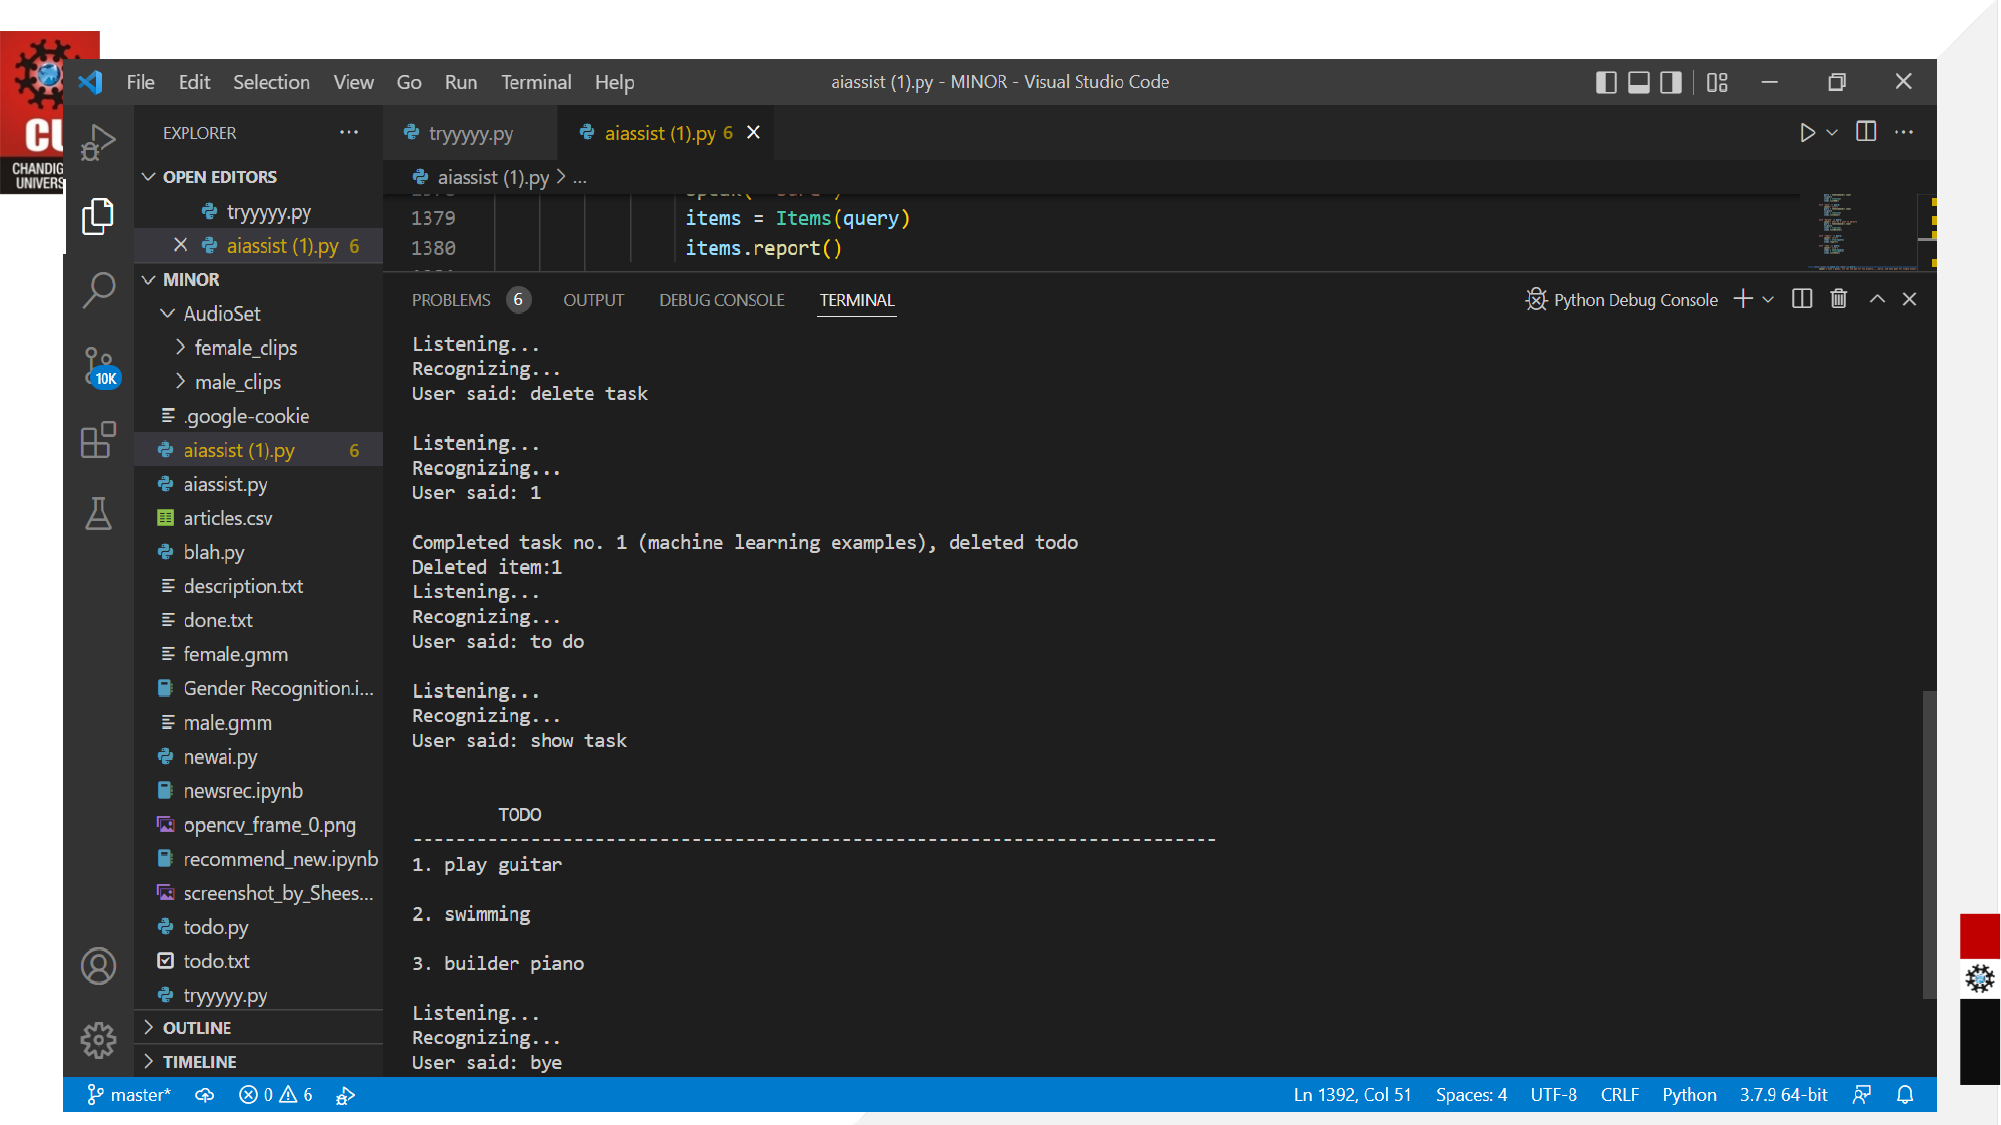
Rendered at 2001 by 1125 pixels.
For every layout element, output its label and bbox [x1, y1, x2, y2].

picture [0, 0, 2001, 1125]
list [63, 59, 1937, 1112]
